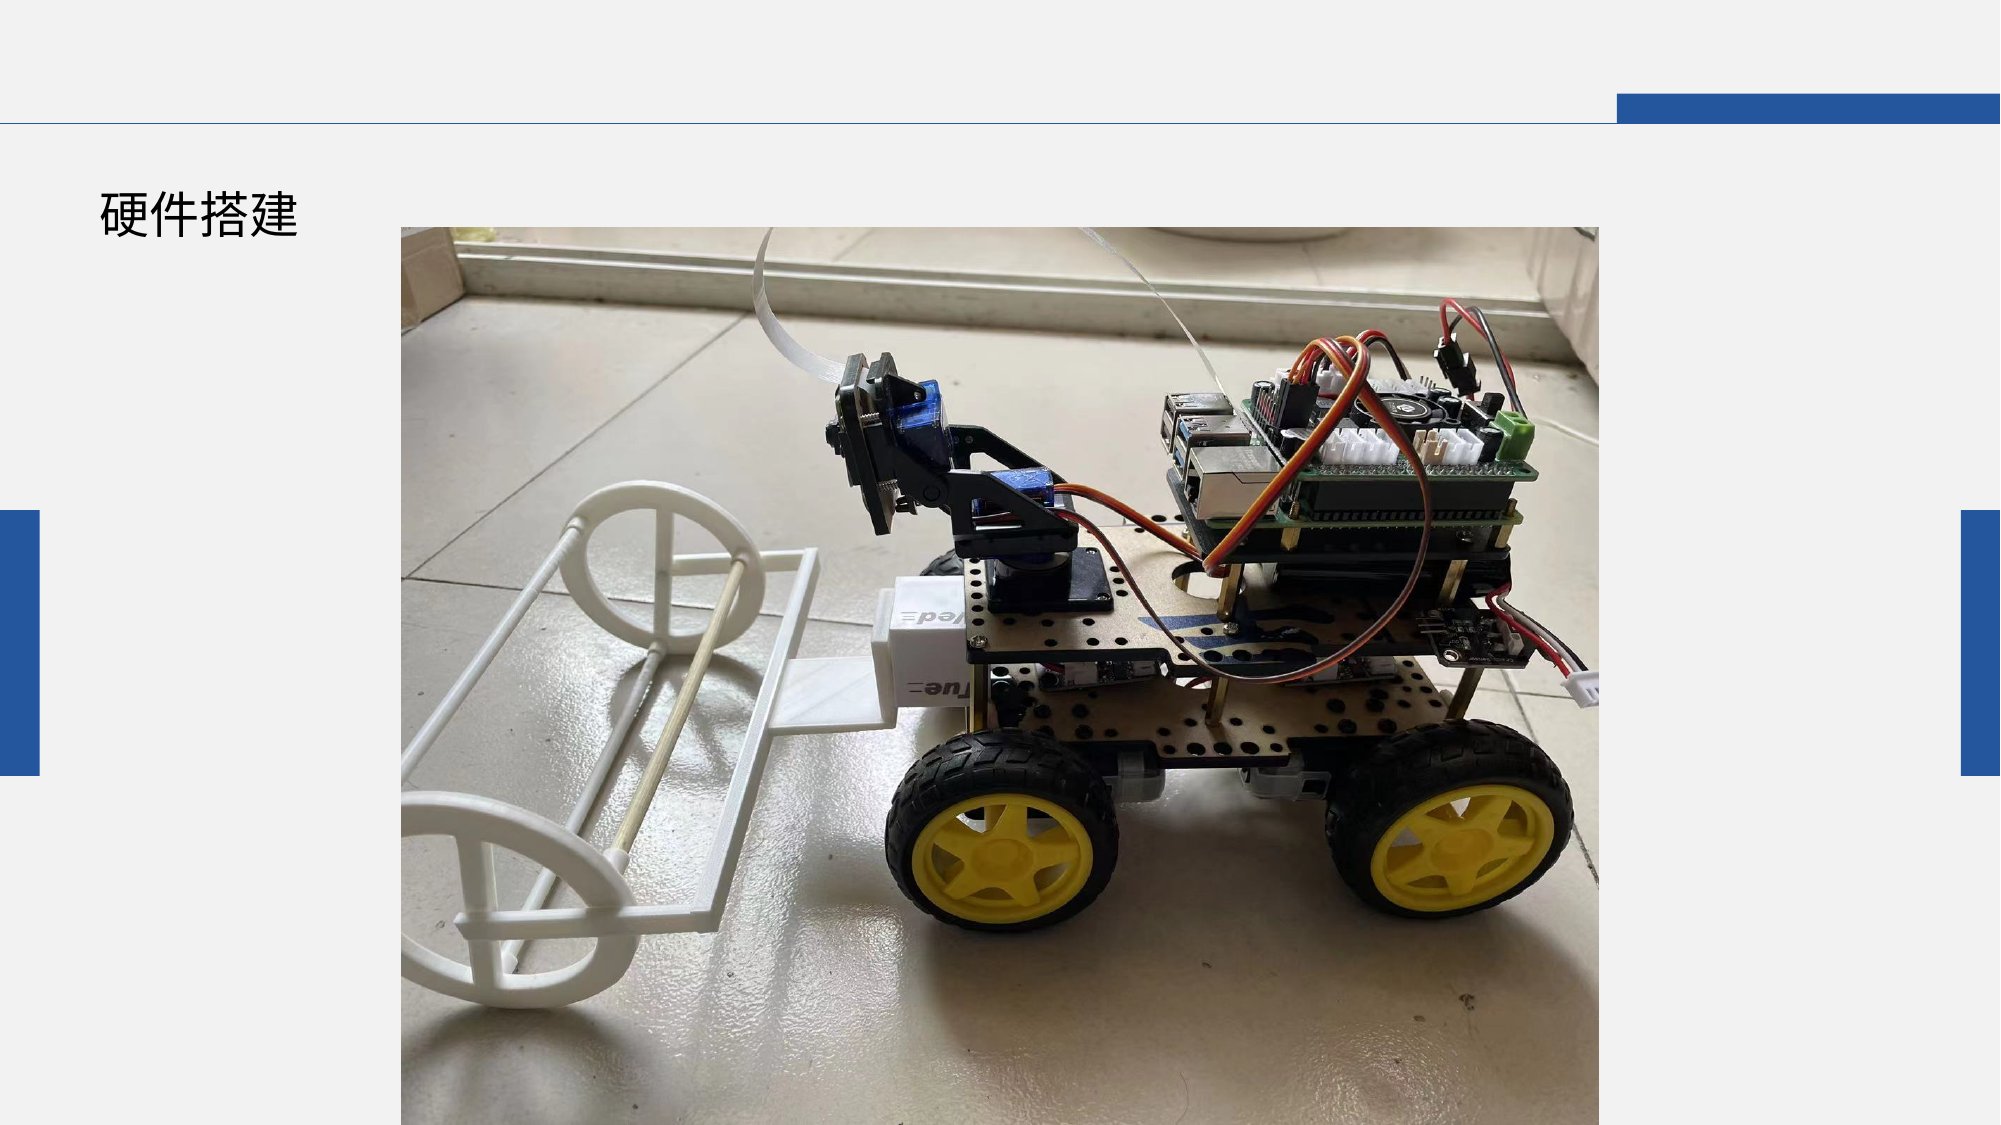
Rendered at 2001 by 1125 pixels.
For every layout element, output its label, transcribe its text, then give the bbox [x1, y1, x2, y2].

picture [401, 227, 1599, 1125]
text_box 硬件搭建 [84, 176, 315, 251]
text_box [1960, 510, 2000, 776]
text_box [0, 510, 40, 776]
